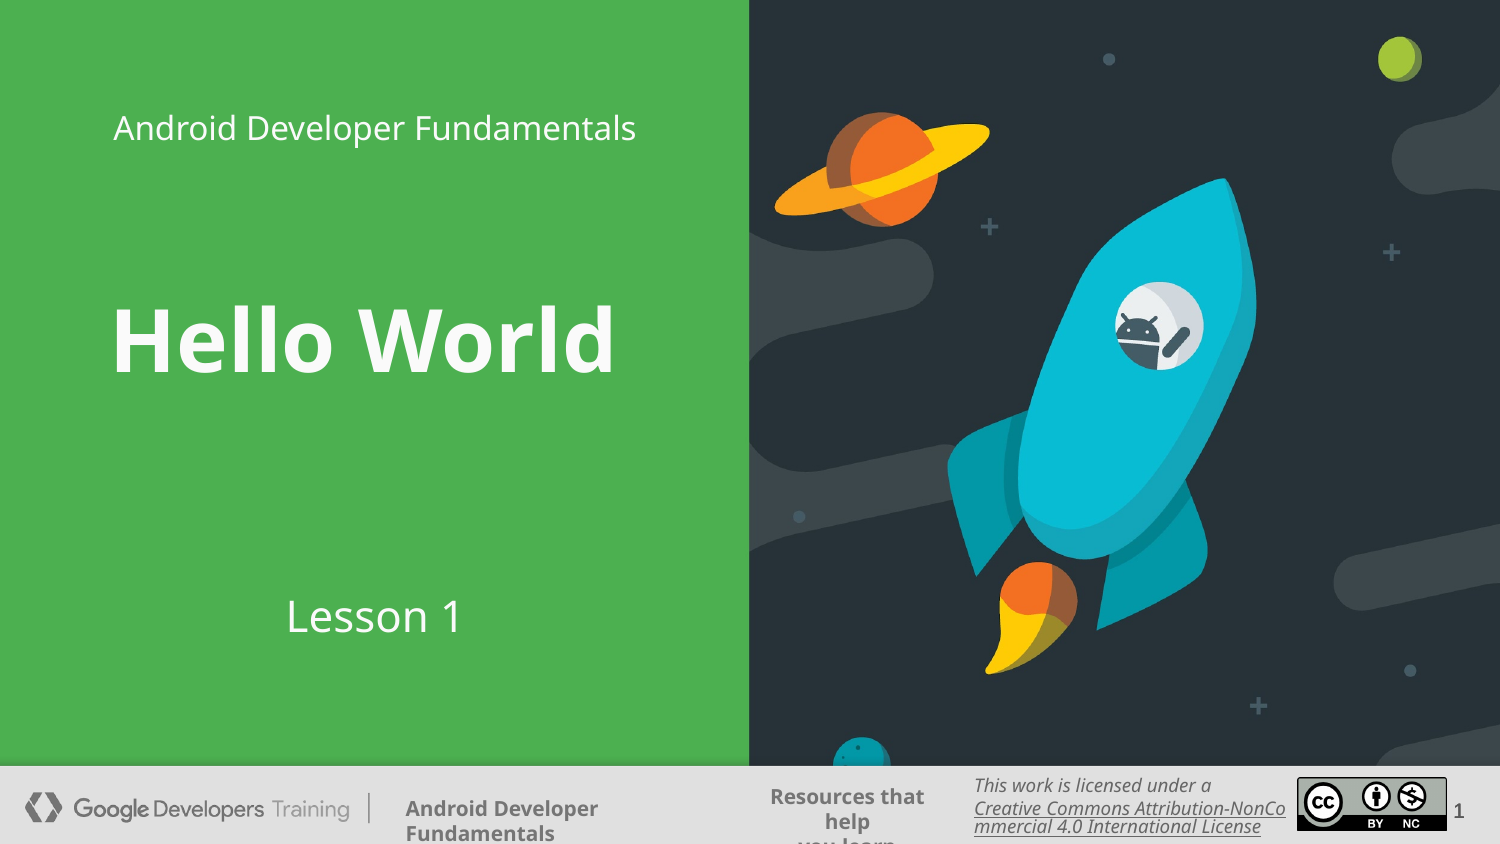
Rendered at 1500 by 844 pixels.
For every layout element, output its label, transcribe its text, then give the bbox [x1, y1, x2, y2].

text_box Lesson 1 [43, 573, 708, 777]
title Hello World [32, 161, 696, 405]
picture [0, 0, 1500, 844]
subtitle Android Developer Fundamentals [43, 92, 708, 179]
slide_number ‹#› [1389, 777, 1480, 842]
